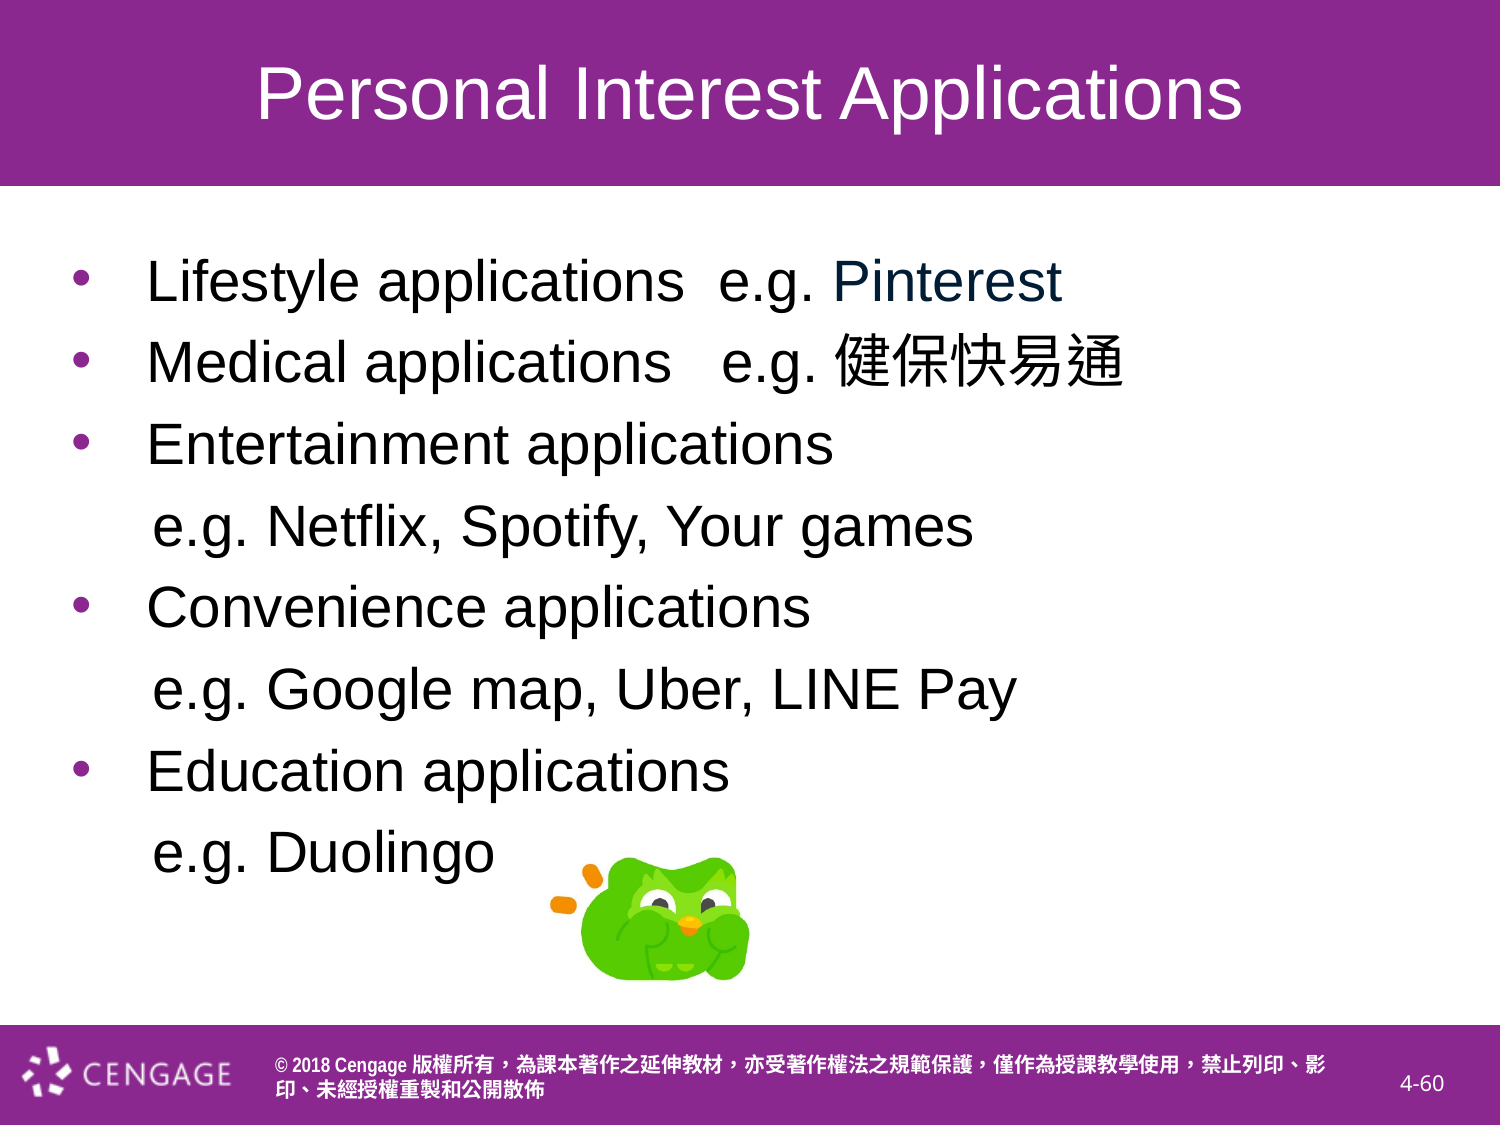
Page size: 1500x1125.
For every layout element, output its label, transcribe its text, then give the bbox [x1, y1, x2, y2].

picture [524, 824, 776, 997]
list Lifestyle applications e.g. Pinterest Medical applications e.g.健保快易通 Entertainment applications e.g. Netflix, Spotify, Your games Convenience applications e.g. Google map, Uber, LINE Pay Education applications e.g. Duolingo [56, 235, 1410, 988]
title Personal Interest Applications [7, 4, 1493, 175]
picture [12, 1037, 236, 1105]
